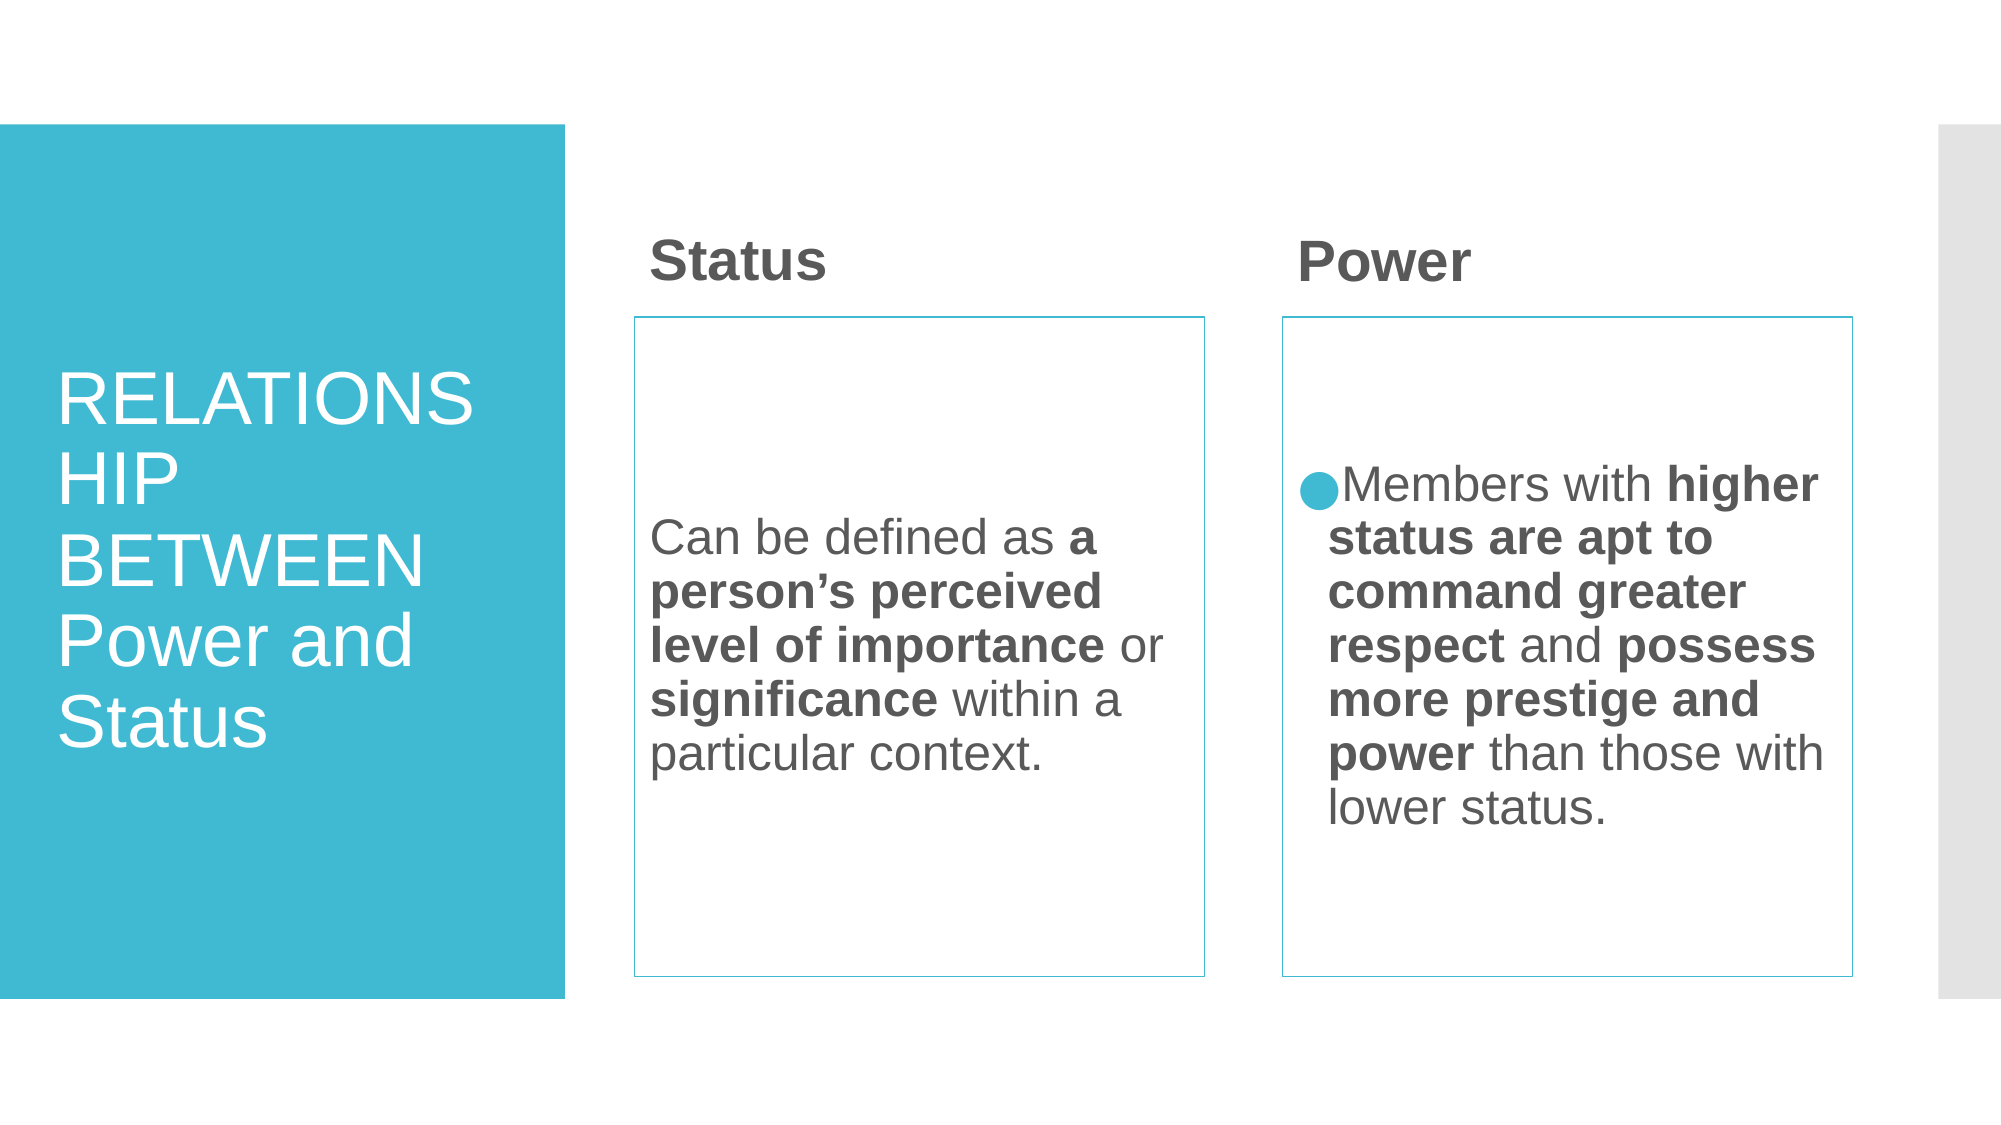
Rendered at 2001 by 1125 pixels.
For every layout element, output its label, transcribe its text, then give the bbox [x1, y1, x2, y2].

list Power [1282, 167, 1853, 302]
list Status [634, 167, 1205, 301]
list Members with higher status are apt to command greater respect and possess more prestige and power than those with lower status. [1282, 316, 1853, 977]
title RELATIONSHIP BETWEEN Power and Status [41, 184, 525, 940]
list Can be defined as a person’s perceived level of importance or significance within a particular context. [634, 316, 1205, 977]
